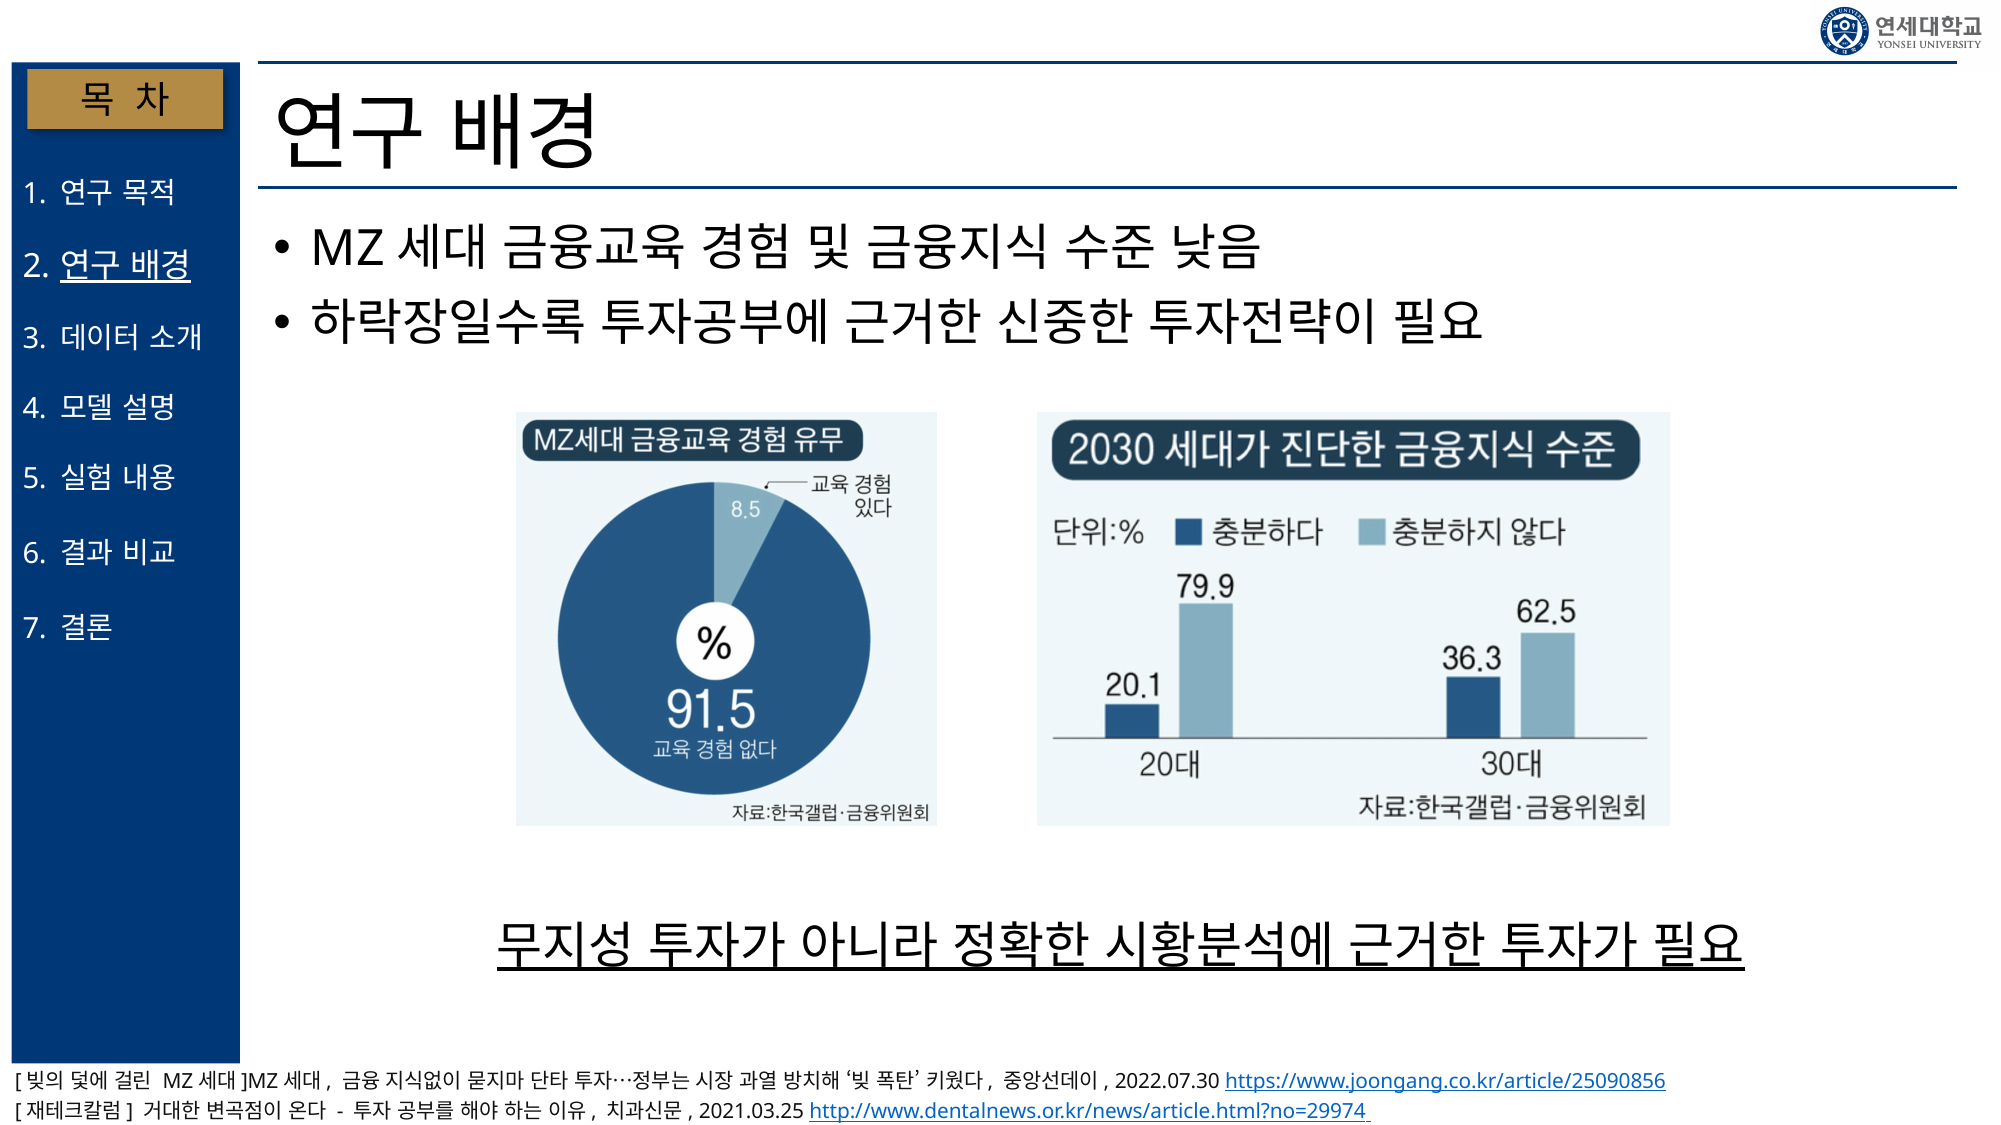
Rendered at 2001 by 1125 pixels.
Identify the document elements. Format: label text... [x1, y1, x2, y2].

picture [516, 412, 937, 826]
list MZ세대 금융교육 경험 및 금융지식 수준 낮음 하락장일수록 투자공부에 근거한 신중한 투자전략이 필요 [258, 215, 1957, 1059]
text_box 연구 목적 연구 배경 데이터 소개 모델 설명 실험 내용 결과 비교 결론 [8, 167, 219, 652]
text_box 목 차 [27, 69, 224, 129]
picture [1037, 412, 1670, 826]
text_box 무지성 투자가 아니라 정확한 시황분석에 근거한 투자가 필요 [460, 905, 1781, 981]
text_box [재테크칼럼] 거대한 변곡점이 온다 - 투자 공부를 해야 하는 이유, 치과신문, 2021.03.25 http://www.dentalnews.or.kr/news/article.html?no=29974 [0, 1090, 1981, 1125]
title 연구 배경 [258, 64, 1957, 189]
text_box [빚의 덫에 걸린 MZ세대]MZ세대, 금융 지식없이 묻지마 단타 투자…정부는 시장 과열 방치해 ‘빚 폭탄’ 키웠다, 중앙선데이, 2022.07.30 https://www.joongang.co.kr/article/25090856 [0, 1059, 1981, 1090]
picture [1810, 0, 2000, 71]
